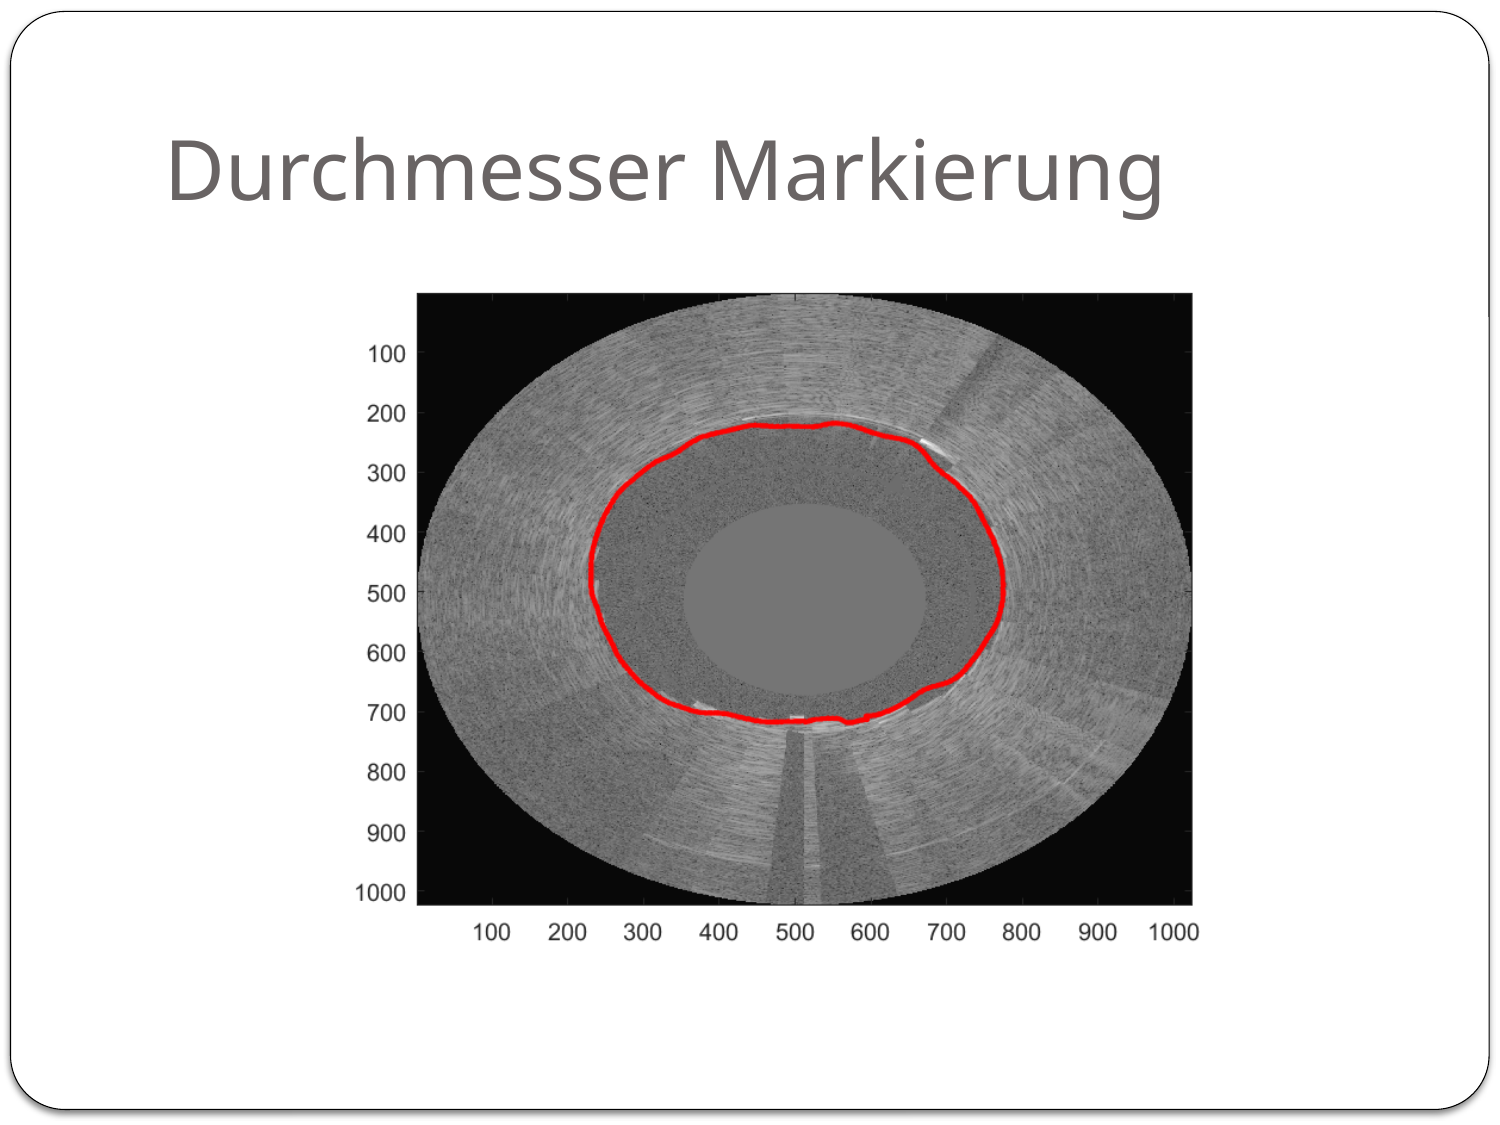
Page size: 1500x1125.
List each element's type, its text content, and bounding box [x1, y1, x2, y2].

title Durchmesser Markierung [150, 45, 1425, 233]
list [287, 237, 1288, 988]
